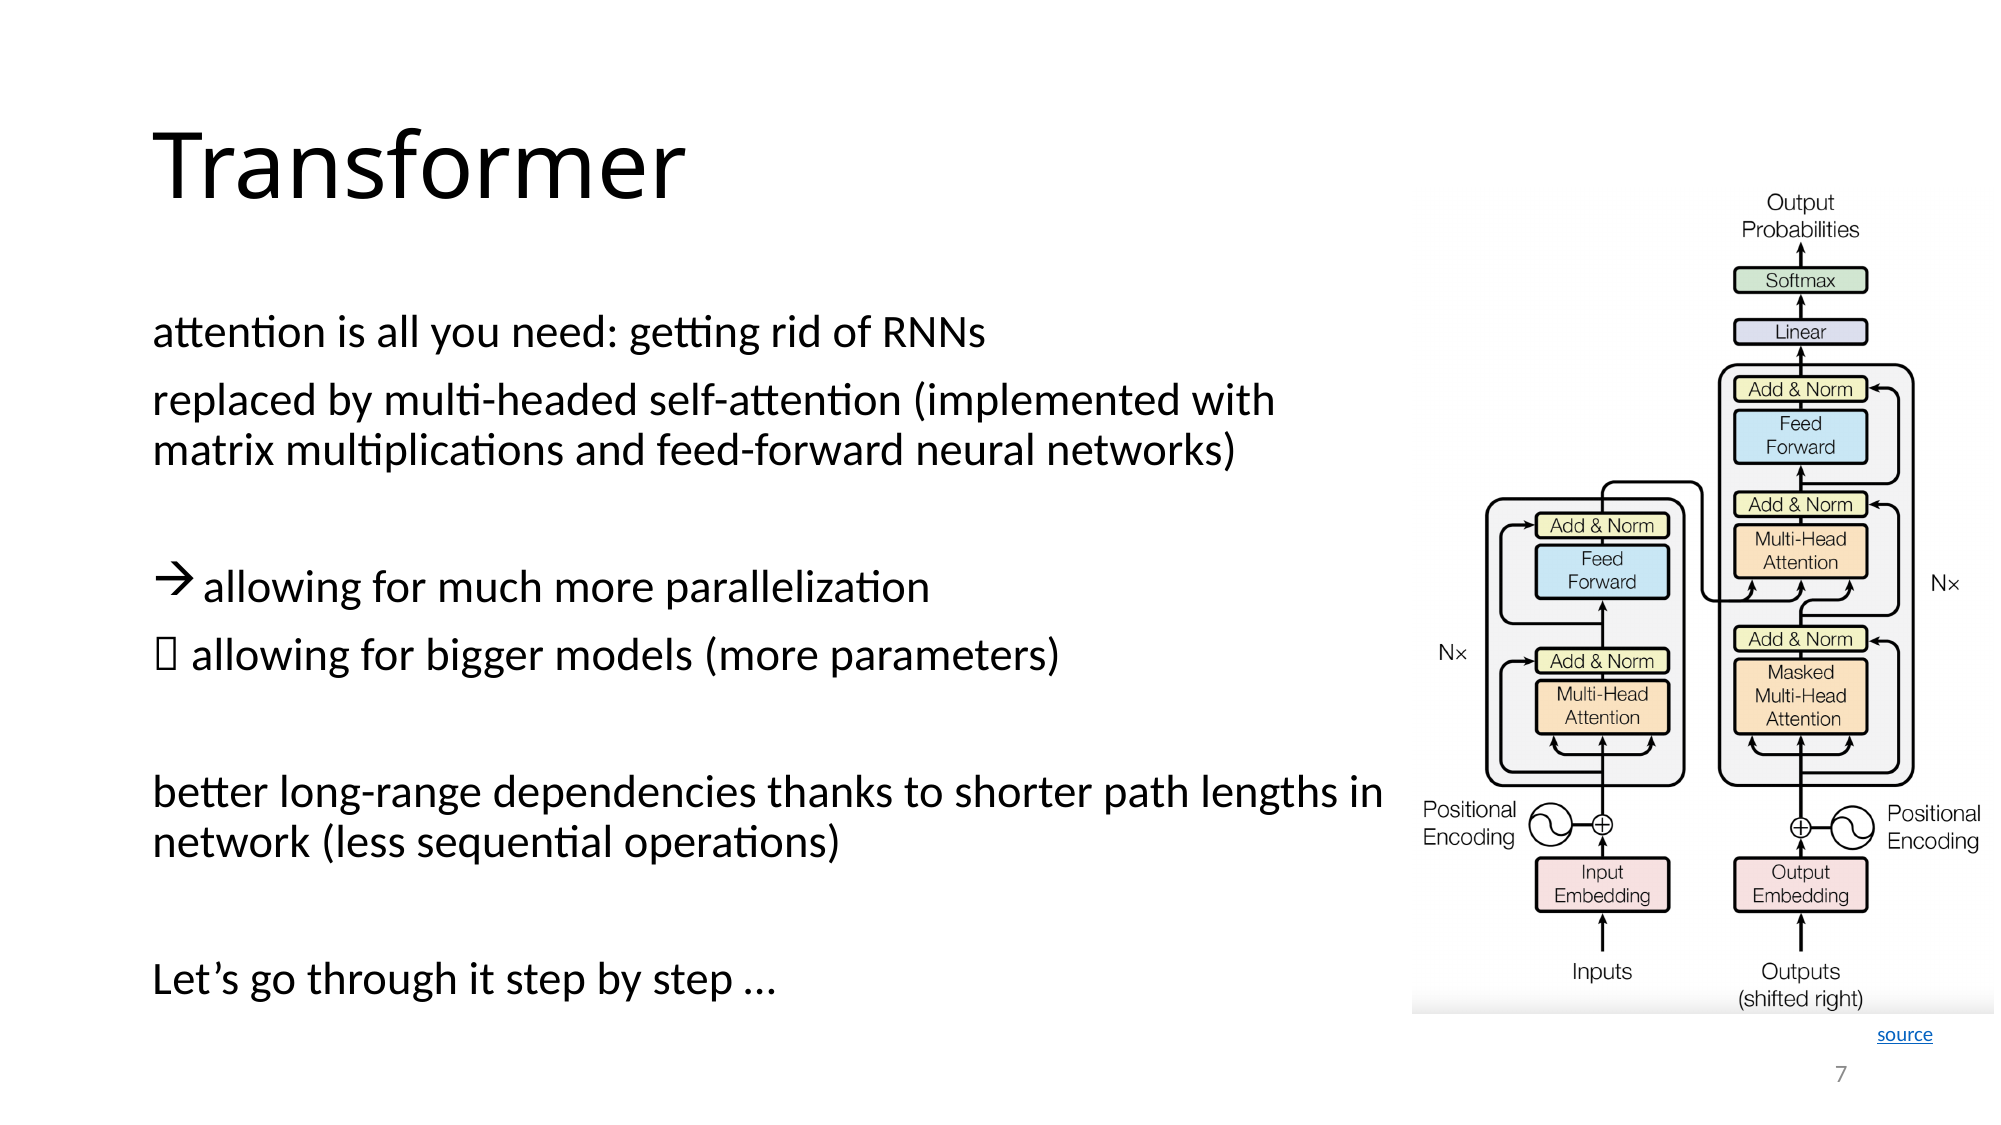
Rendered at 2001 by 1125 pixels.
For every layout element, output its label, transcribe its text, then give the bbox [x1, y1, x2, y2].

text_box source [1862, 1014, 1950, 1053]
picture [1412, 187, 1994, 1014]
list attention is all you need: getting rid of RNNs replaced by multi-headed self-attention (implemented with matrix multiplications and feed-forward neural networks) allowing for much more parallelization  allowing for bigger models (more parameters) better long-range dependencies thanks to shorter path lengths in network (less sequential operations) Let’s go through it step by step … [137, 299, 1412, 1014]
slide_number 7 [1412, 1042, 1863, 1103]
title Transformer [137, 59, 1863, 278]
